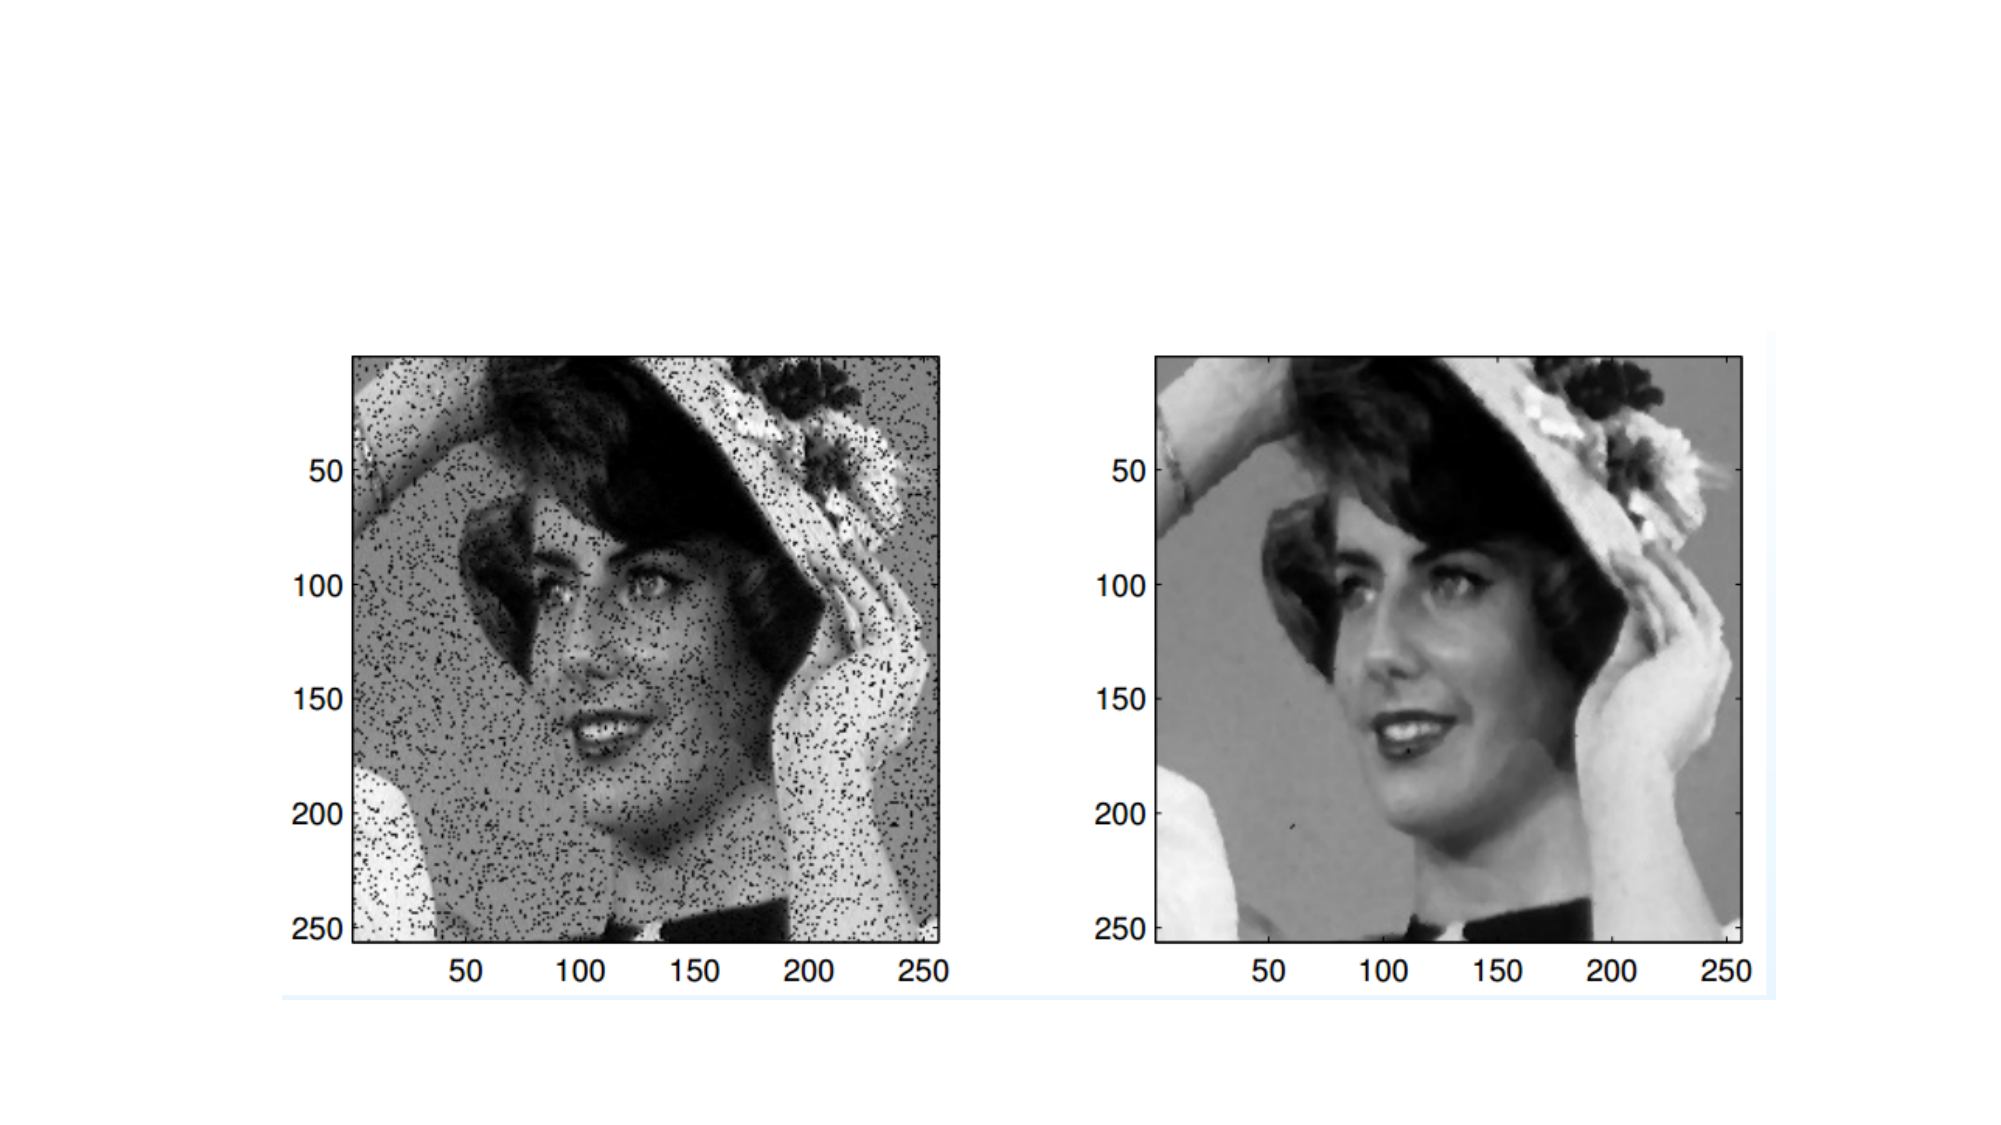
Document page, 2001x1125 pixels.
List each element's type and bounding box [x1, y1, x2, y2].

list [282, 331, 1776, 1001]
